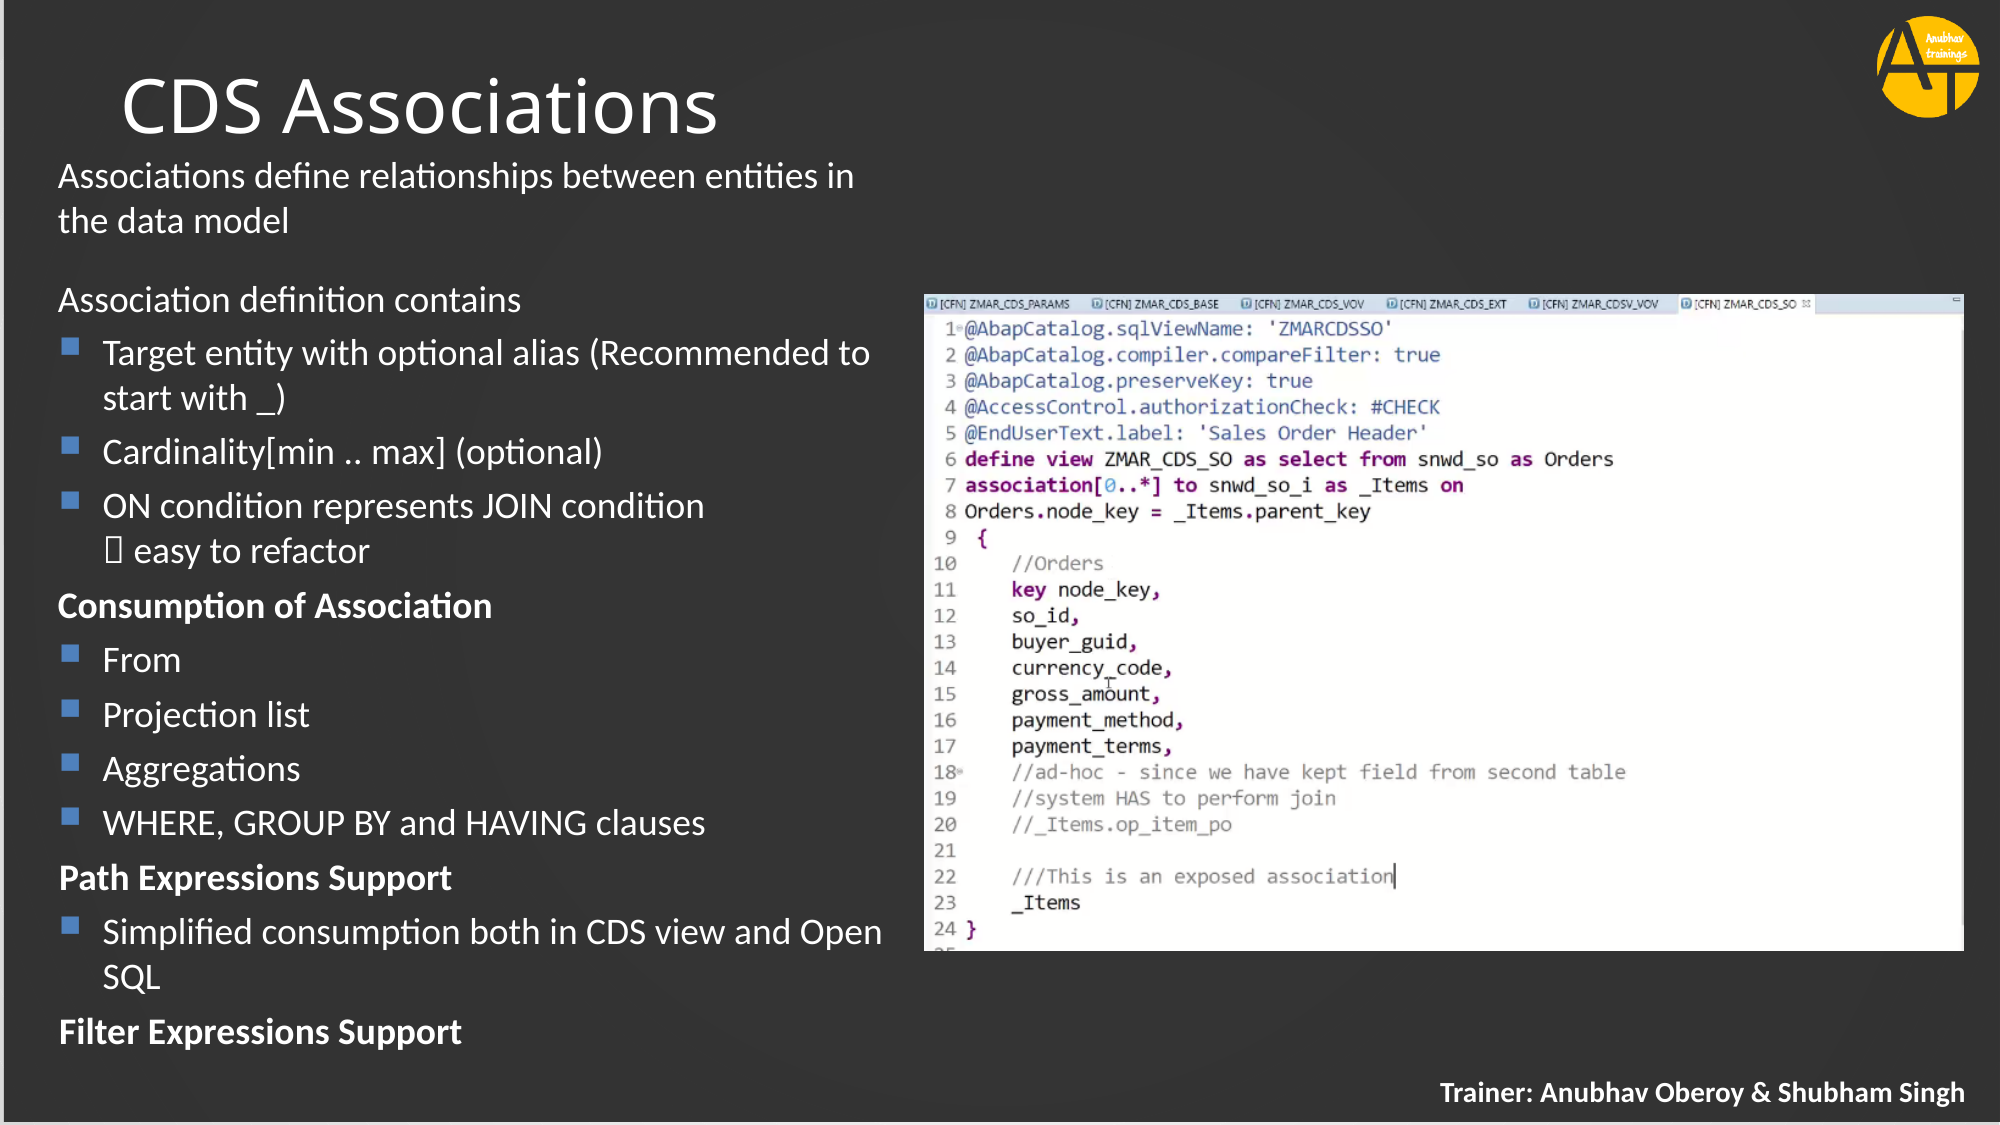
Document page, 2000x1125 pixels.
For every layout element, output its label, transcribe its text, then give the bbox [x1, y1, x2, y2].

text_box [2, 0, 2000, 1124]
picture [1866, 9, 1985, 126]
footer Trainer: Anubhav Oberoy & Shubham Singh [1413, 1061, 1994, 1121]
picture [924, 294, 1965, 951]
text_box Associations define relationships between entities in the data model Association definition contains Target entity with optional alias (Recommended to start with _) Cardinality[min .. max] (optional) ON condition represents JOIN condition  easy to refactor Consumption of Association From Projection list Aggregations WHERE, GROUP BY and HAVING clauses Path Expressions Support Simplified consumption both in CDS view and Open SQL Filter Expressions Support [42, 127, 925, 1108]
title CDS Associations [99, 45, 1900, 162]
